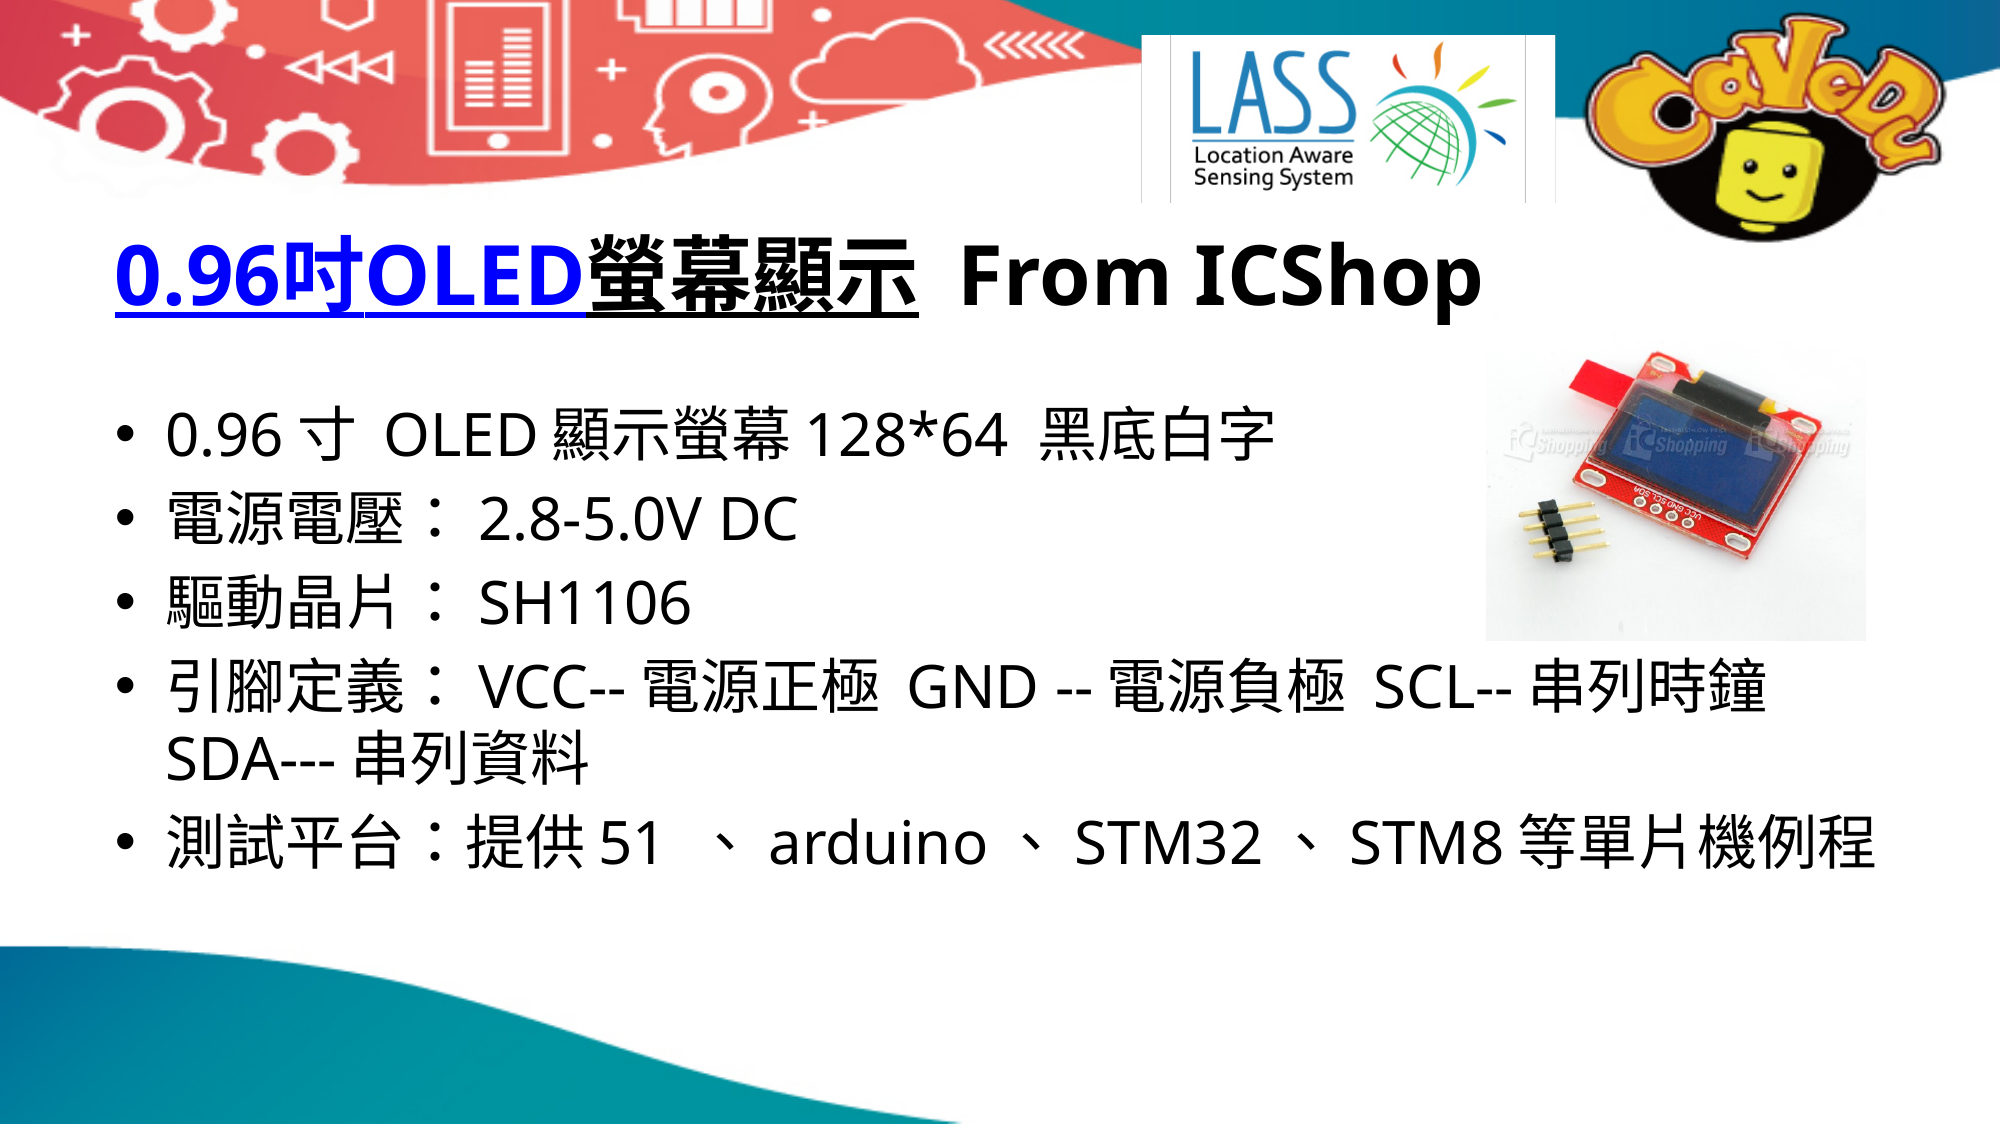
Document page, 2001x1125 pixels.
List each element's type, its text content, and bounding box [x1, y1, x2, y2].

title 0.96吋OLED螢幕顯示 From ICShop [99, 218, 1900, 347]
picture [0, 0, 2000, 1124]
list 0.96寸 OLED顯示螢幕128*64 黑底白字 電源電壓：2.8-5.0V DC 驅動晶片：SH1106 引腳定義：VCC--電源正極 GND --電源負極 SCL--串列時鐘 SDA---串列資料 測試平台：提供51 、arduino、STM32、STM8等單片機例程 [99, 388, 1900, 943]
